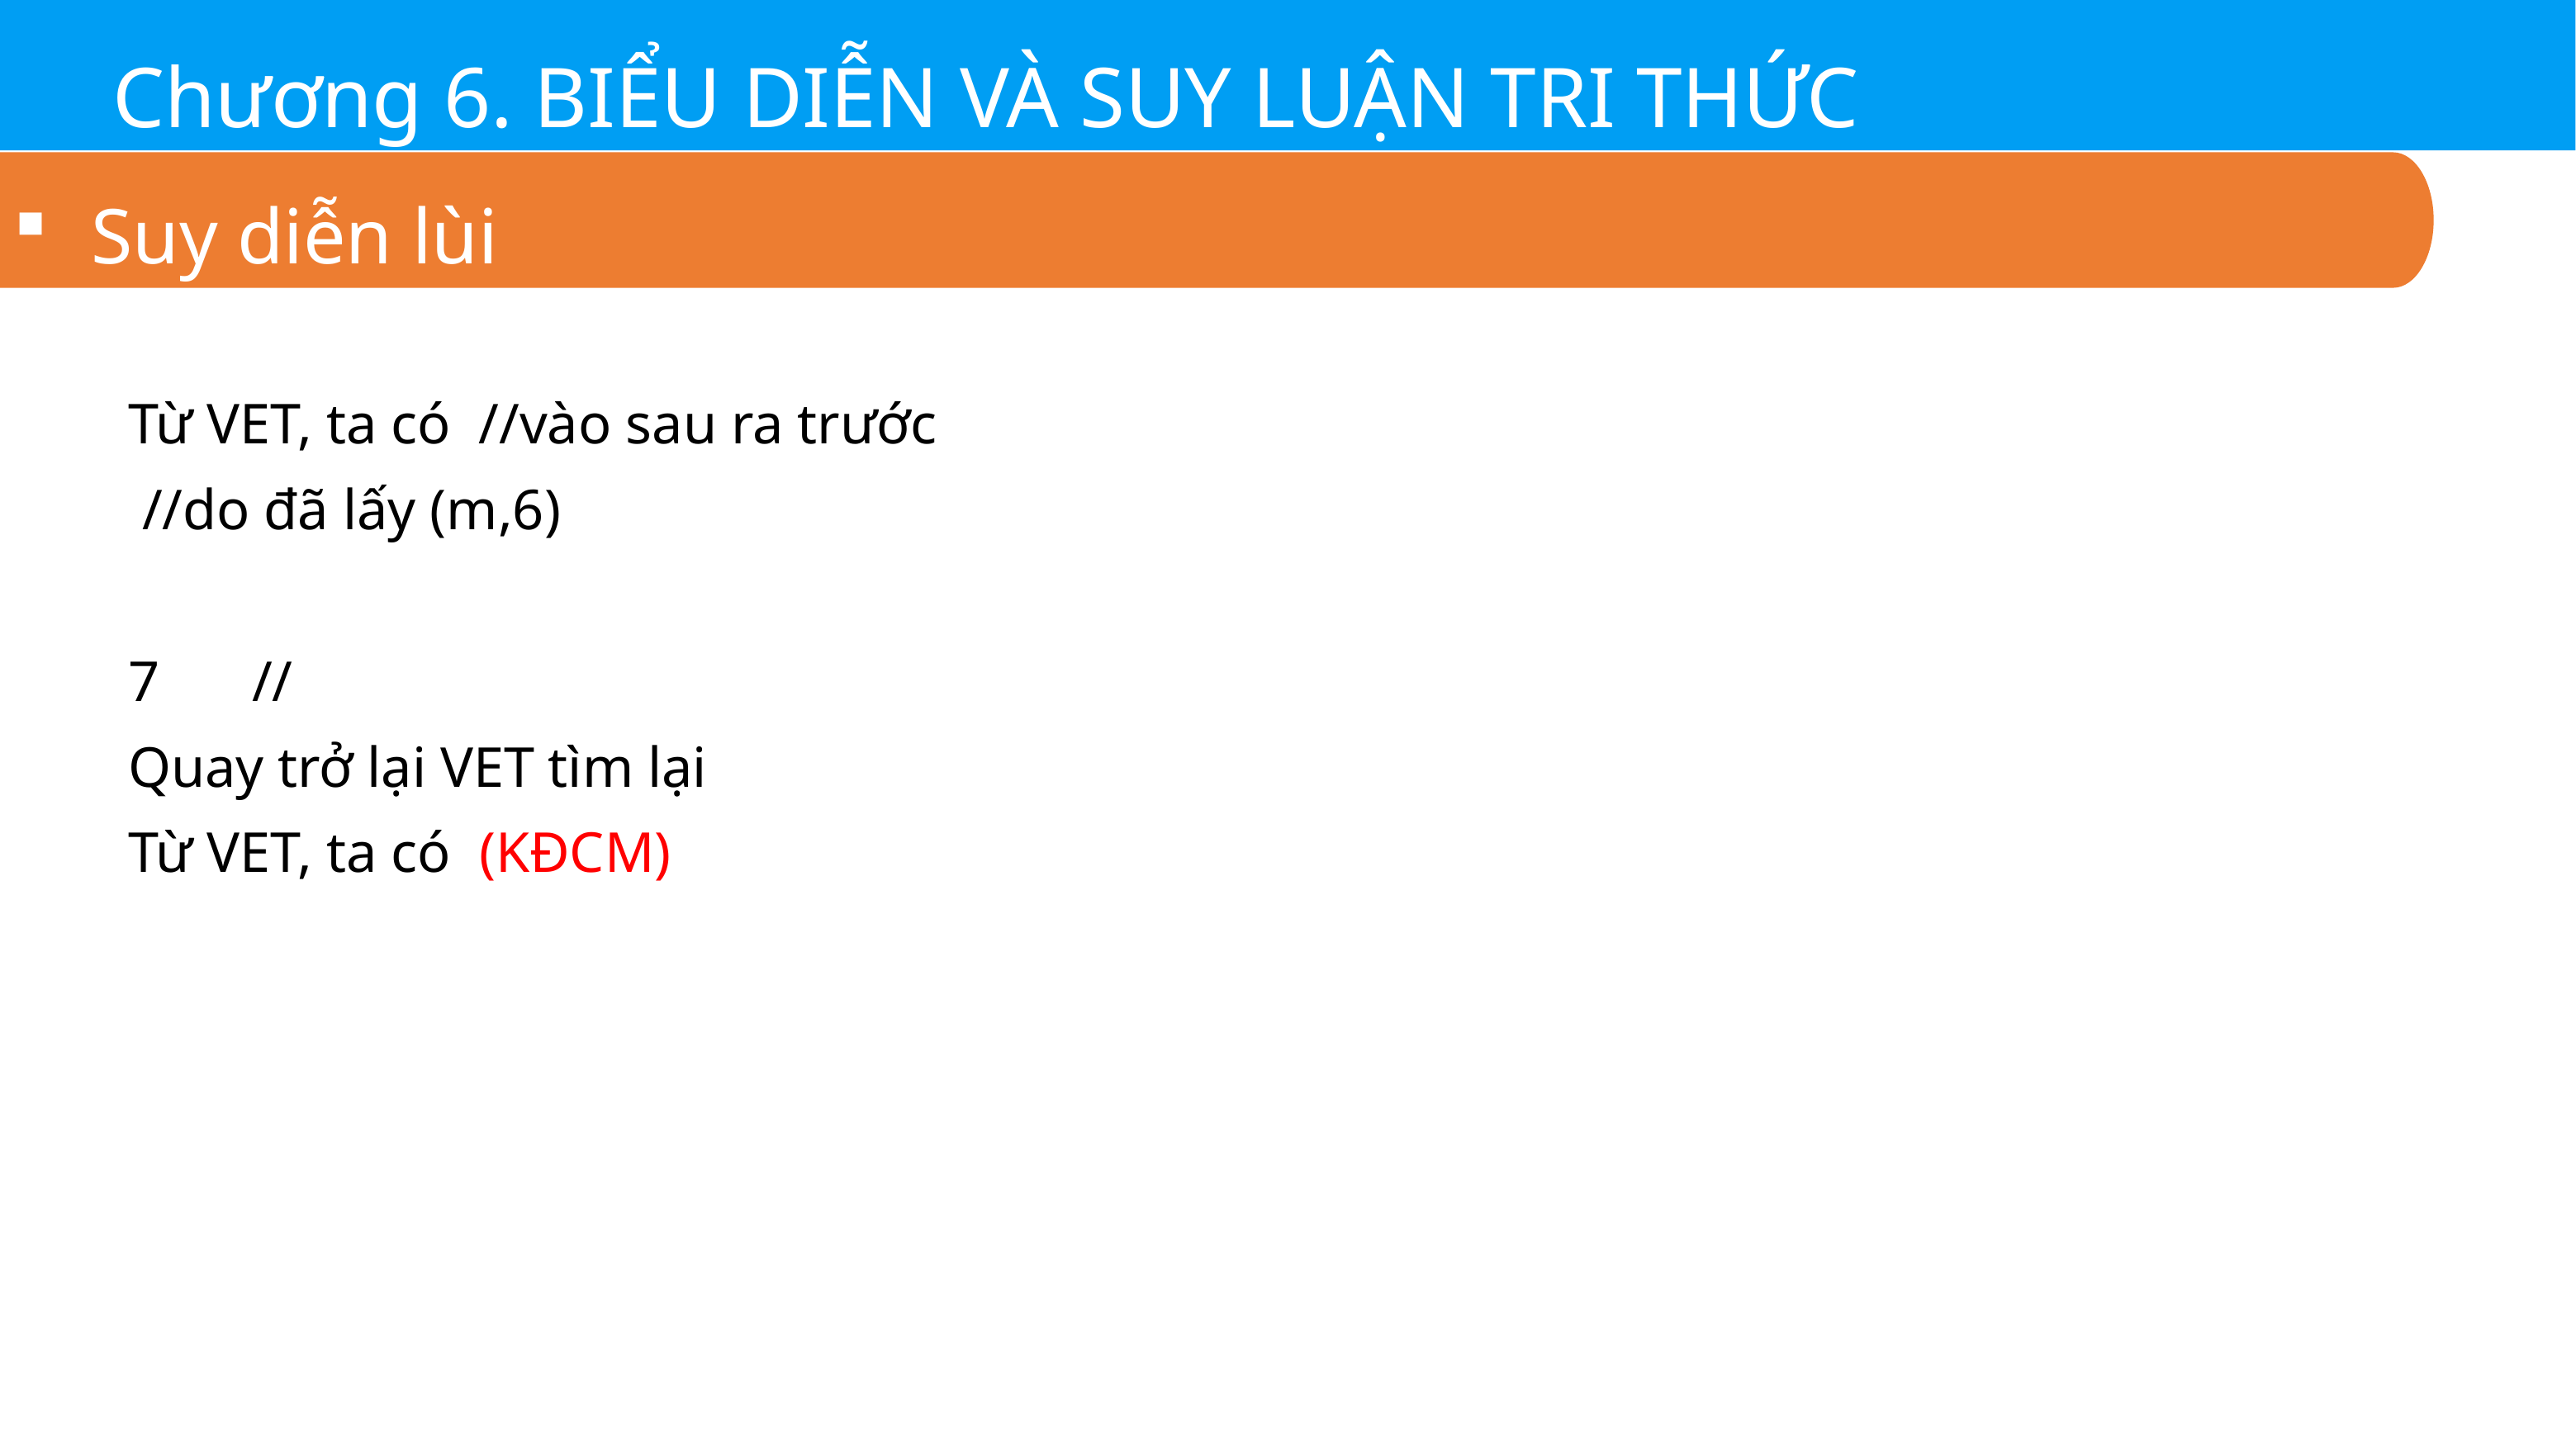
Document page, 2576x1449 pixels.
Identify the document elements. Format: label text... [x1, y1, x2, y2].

text_box Suy diễn lùi [0, 150, 2436, 290]
text_box Chương 6. BIỂU DIỄN VÀ SUY LUẬN TRI THỨC [111, 43, 2434, 144]
text_box [0, 0, 2574, 151]
